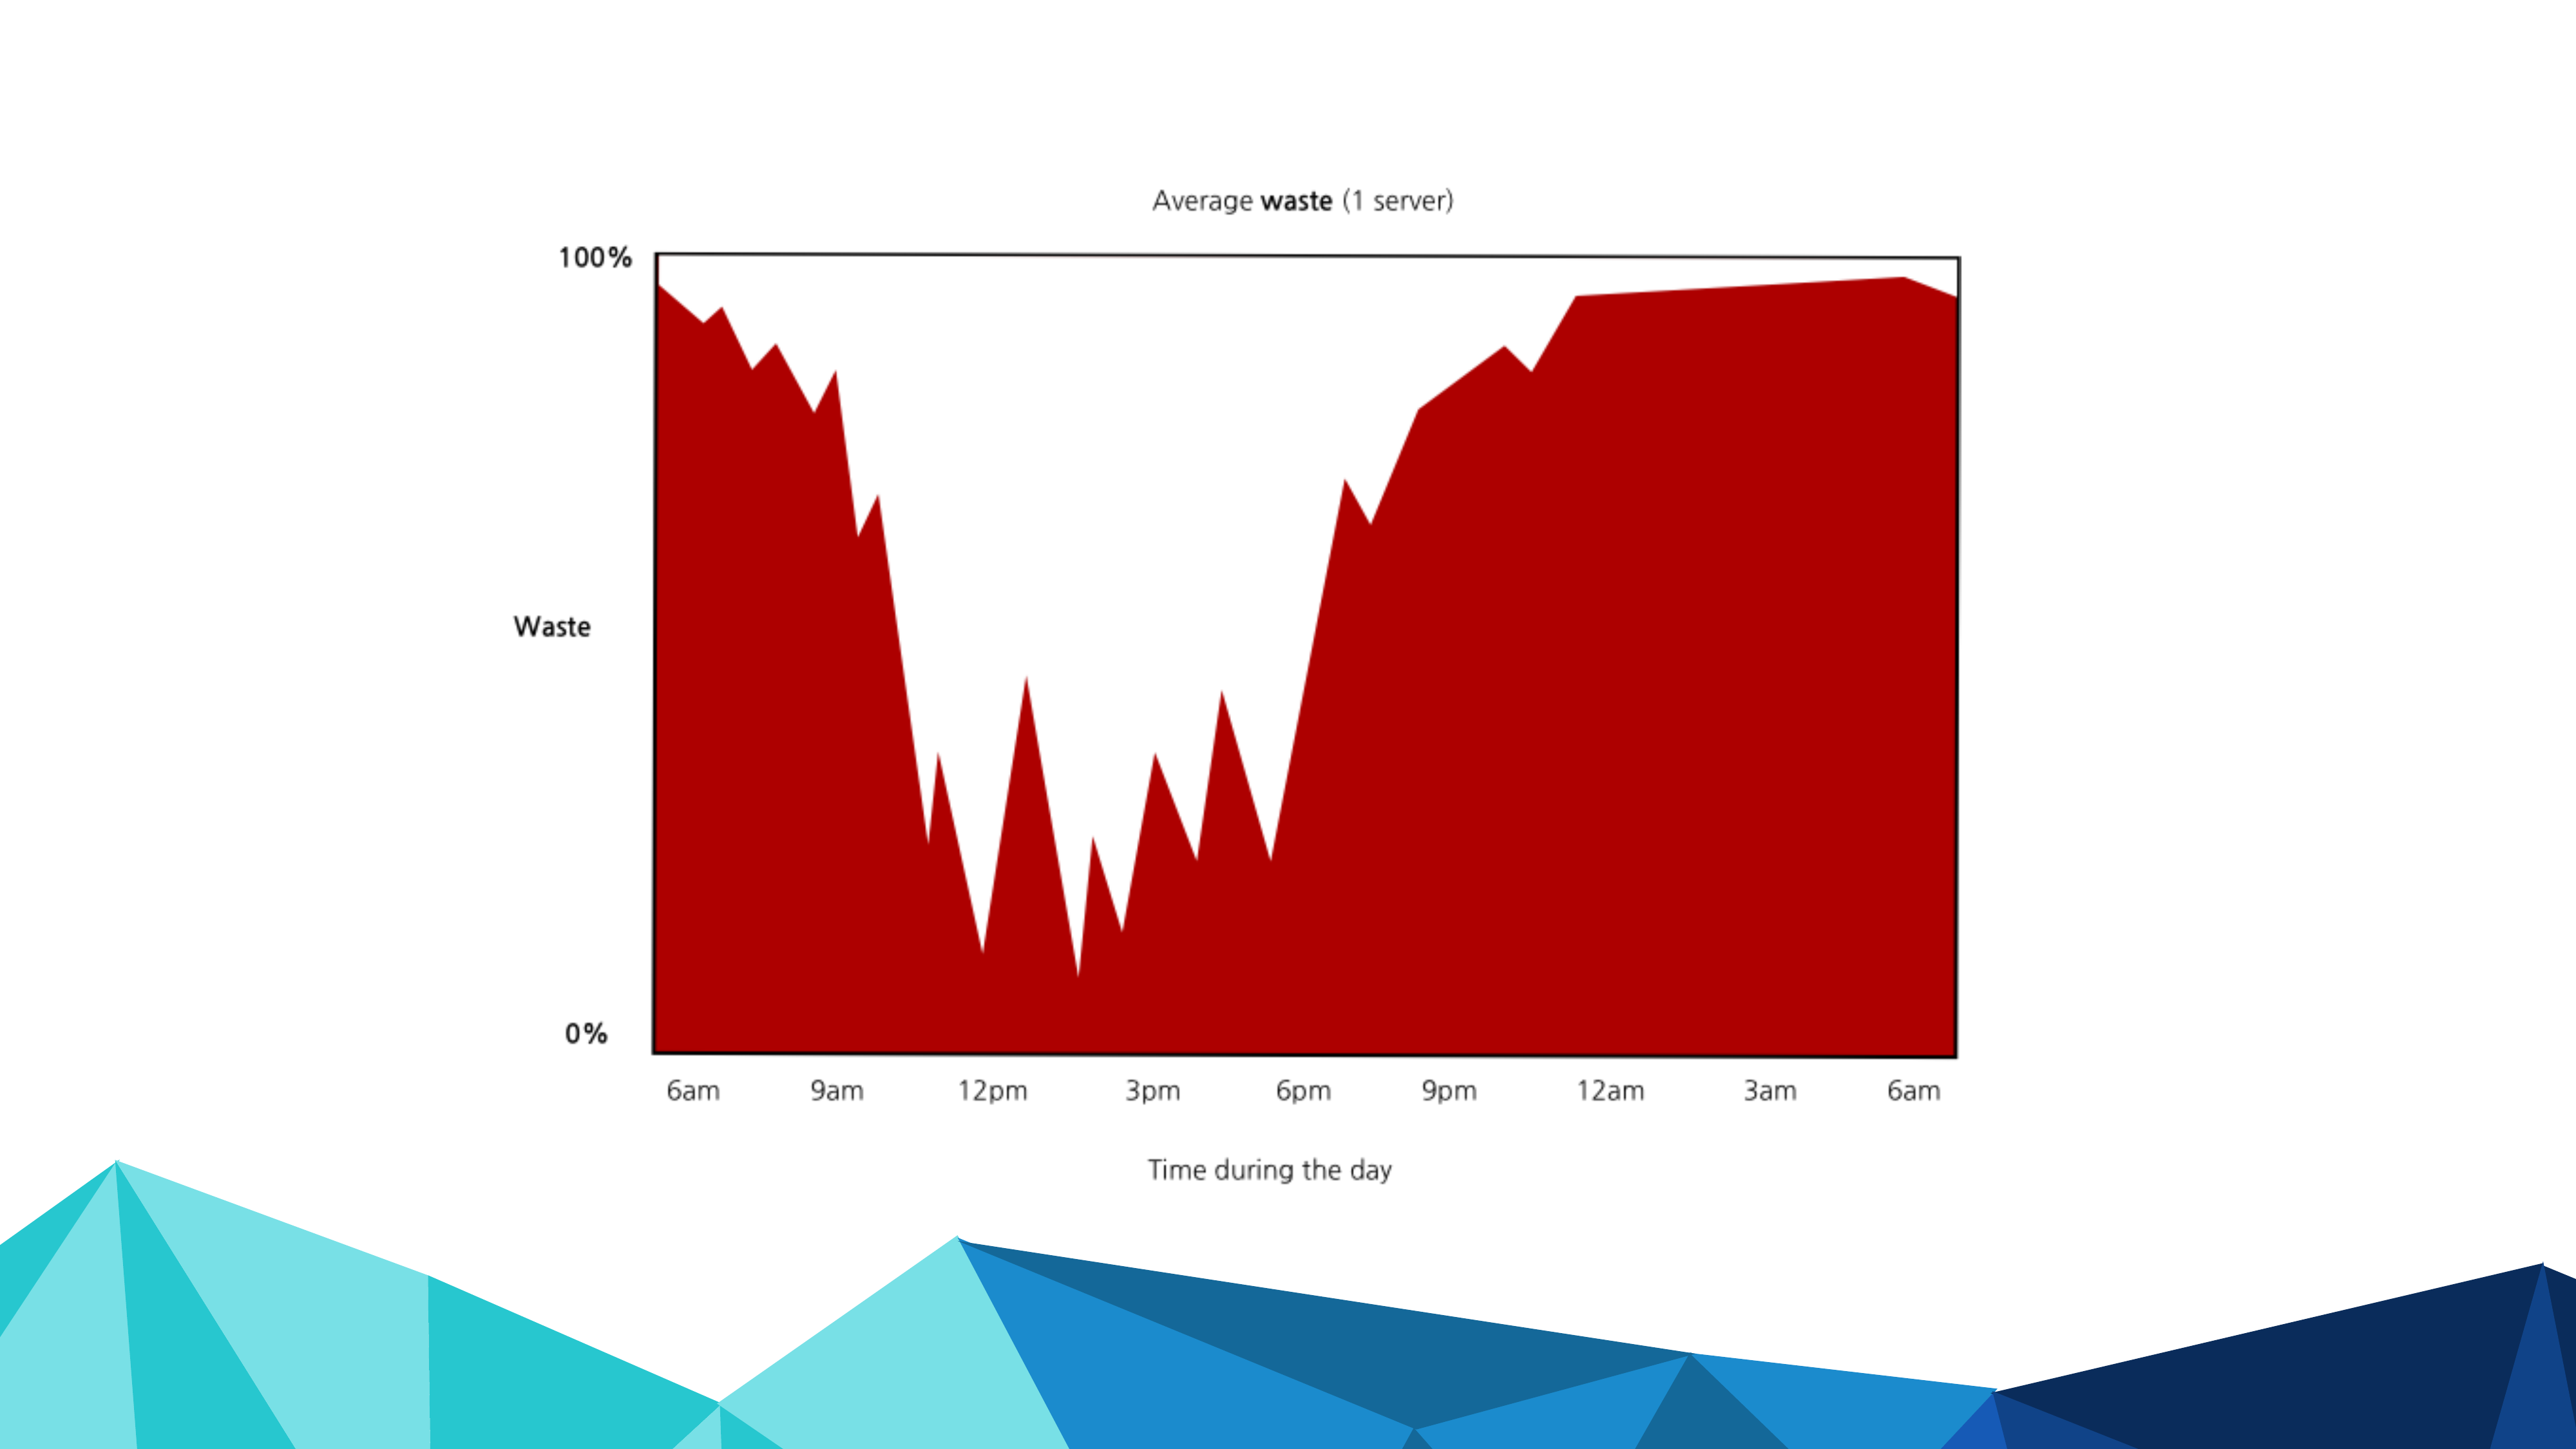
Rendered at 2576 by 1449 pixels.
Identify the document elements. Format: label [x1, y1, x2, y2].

picture [497, 185, 1961, 1194]
